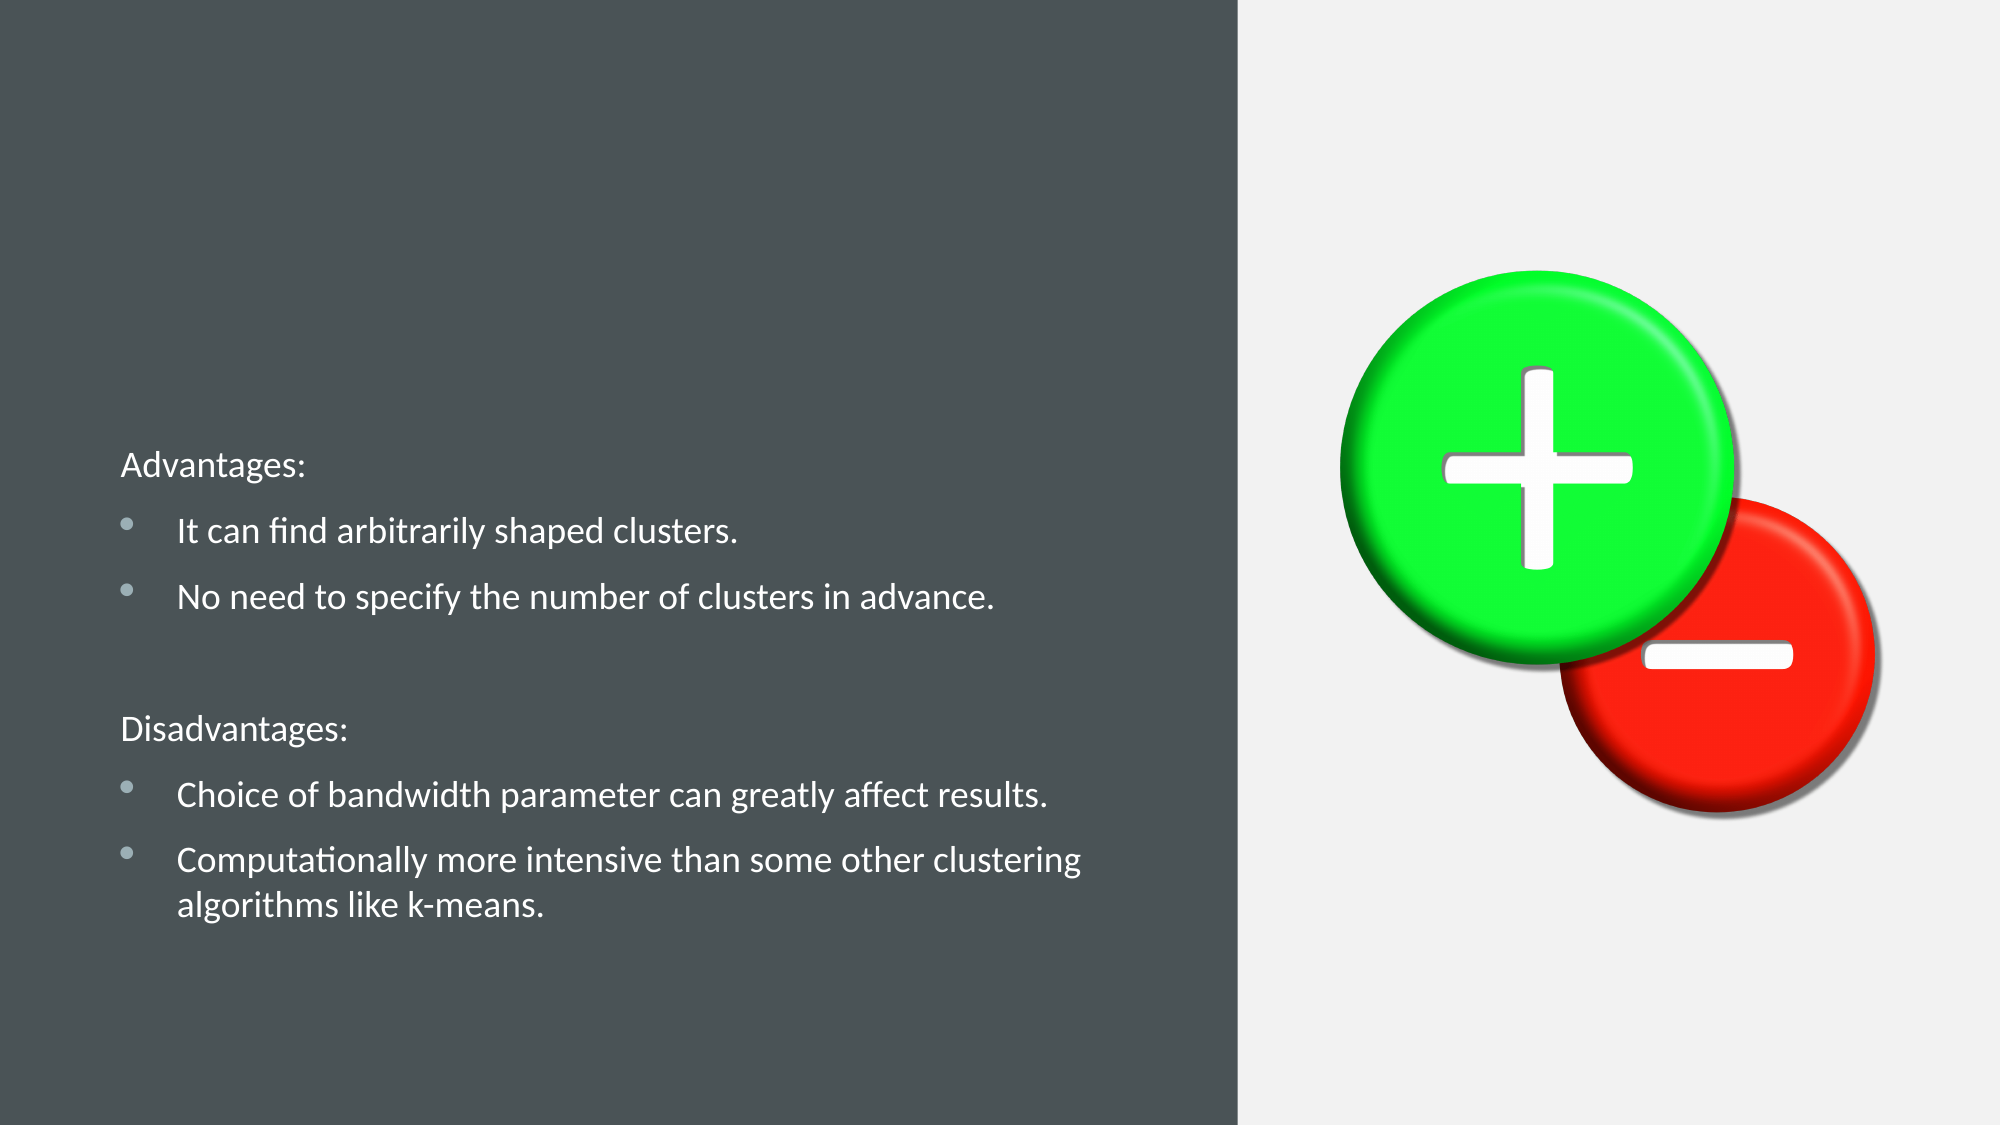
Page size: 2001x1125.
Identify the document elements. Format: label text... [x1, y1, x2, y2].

text_box [0, 0, 1238, 1125]
text_box [1238, 0, 2000, 1125]
picture [1331, 264, 1895, 828]
list Advantages: It can find arbitrarily shaped clusters. No need to specify the number of clusters in advance. Disadvantages: Choice of bandwidth parameter can greatly affect results. Computationally more intensive than some other clustering algorithms like k-means. [105, 432, 1130, 994]
